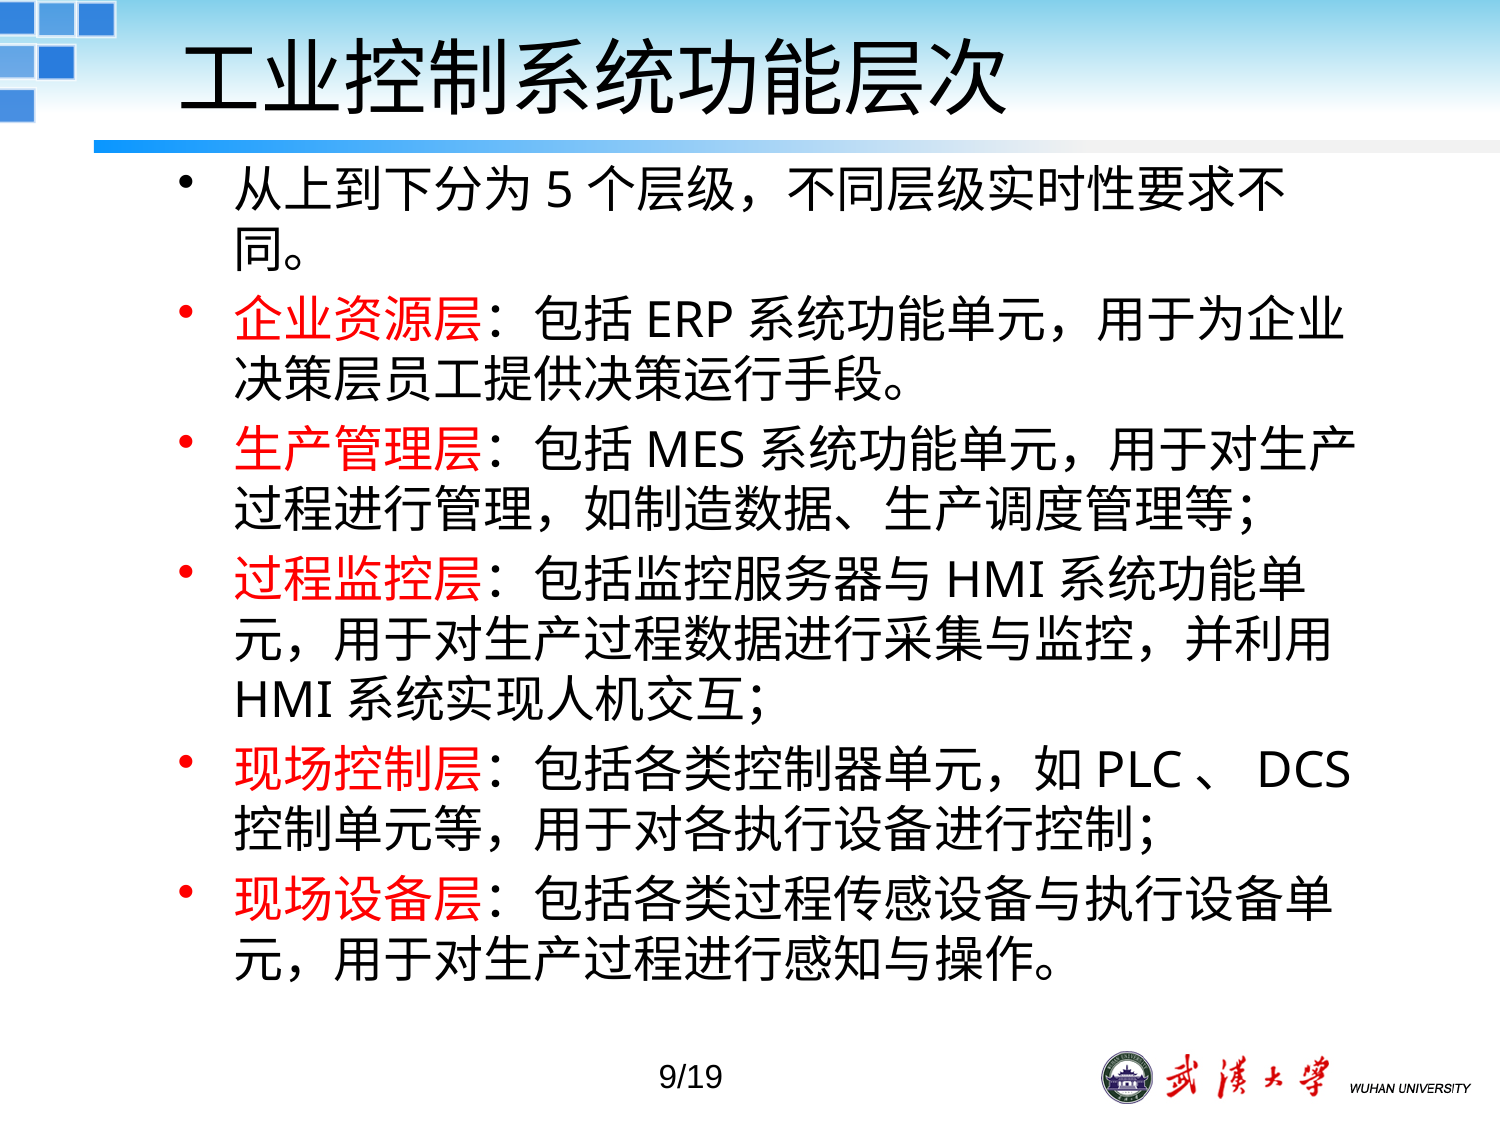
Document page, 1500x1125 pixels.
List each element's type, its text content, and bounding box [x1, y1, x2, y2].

list 从上到下分为5个层级，不同层级实时性要求不同。 企业资源层：包括ERP系统功能单元，用于为企业决策层员工提供决策运行手段。 生产管理层：包括MES系统功能单元，用于对生产过程进行管理，如制造数据、生产调度管理等； 过程监控层：包括监控服务器与HMI系统功能单元，用于对生产过程数据进行采集与监控，并利用HMI系统实现人机交互； 现场控制层：包括各类控制器单元，如PLC、DCS控制单元等，用于对各执行设备进行控制； 现场设备层：包括各类过程传感设备与执行设备单元，用于对生产过程进行感知与操作。 [162, 149, 1388, 988]
title 工业控制系统功能层次 [162, 24, 1365, 125]
picture [1072, 1046, 1500, 1115]
slide_number 9/19 [576, 1024, 739, 1103]
